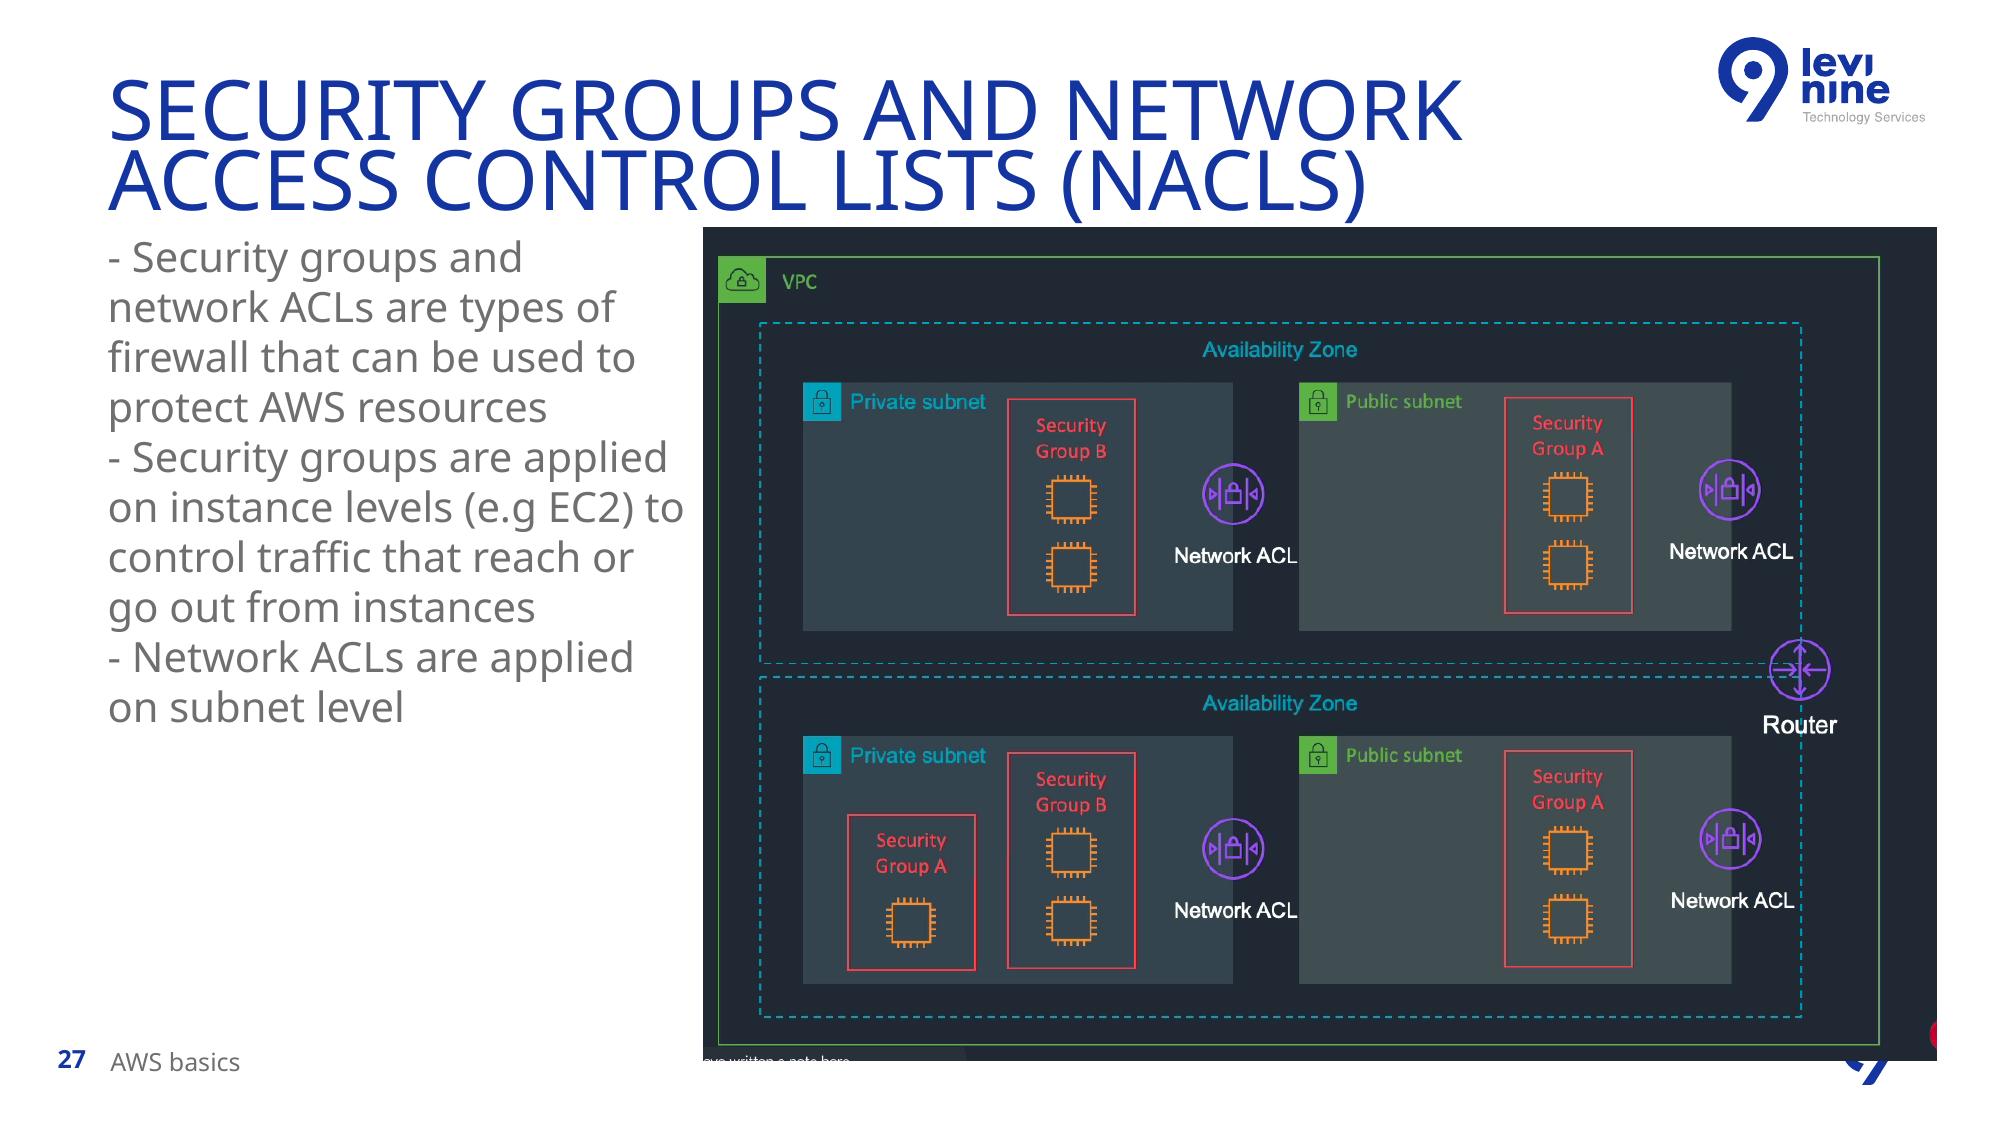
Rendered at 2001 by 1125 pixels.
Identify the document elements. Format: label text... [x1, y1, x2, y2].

title Security GROUPS AND Network ACCESS CONTROL LISTs (NACLs) [108, 84, 1497, 225]
text_box - Security groups and network ACLs are types of firewall that can be used to protect AWS resources - Security groups are applied on instance levels (e.g EC2) to control traffic that reach or go out from instances - Network ACLs are applied on subnet level [101, 225, 700, 738]
picture [703, 227, 1937, 1061]
footer AWS basics [110, 1045, 1289, 1077]
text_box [1718, 37, 1925, 125]
slide_number 27 [57, 1045, 103, 1077]
